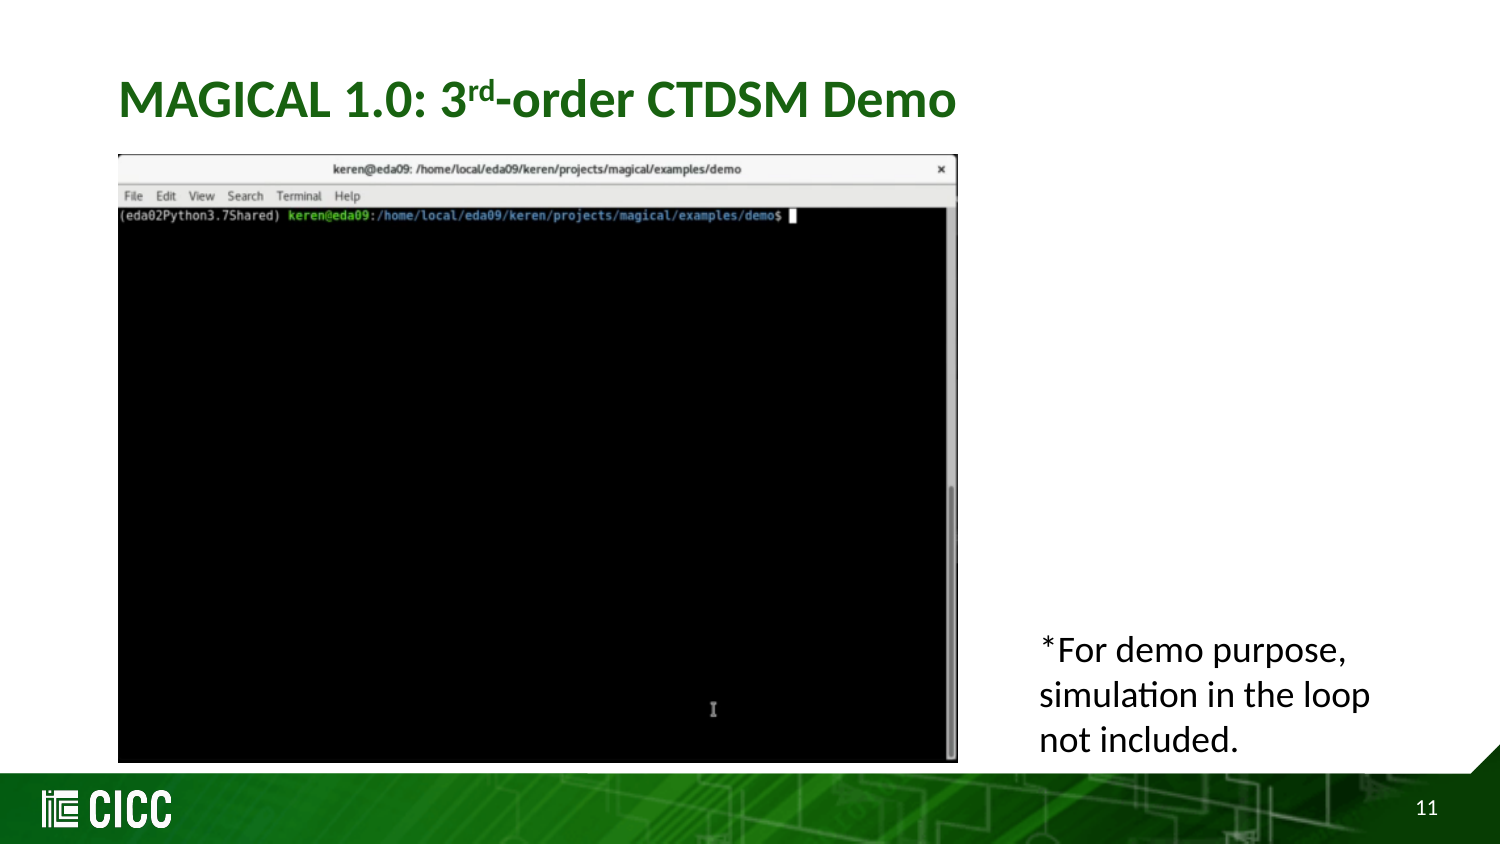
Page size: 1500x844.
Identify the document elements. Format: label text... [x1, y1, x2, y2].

text_box *For demo purpose, simulation in the loop not included. [1024, 617, 1430, 768]
picture [0, 746, 1500, 844]
picture [118, 154, 959, 764]
slide_number 11 [1400, 784, 1480, 830]
title MAGICAL 1.0: 3rd-order CTDSM Demo [103, 68, 1397, 137]
